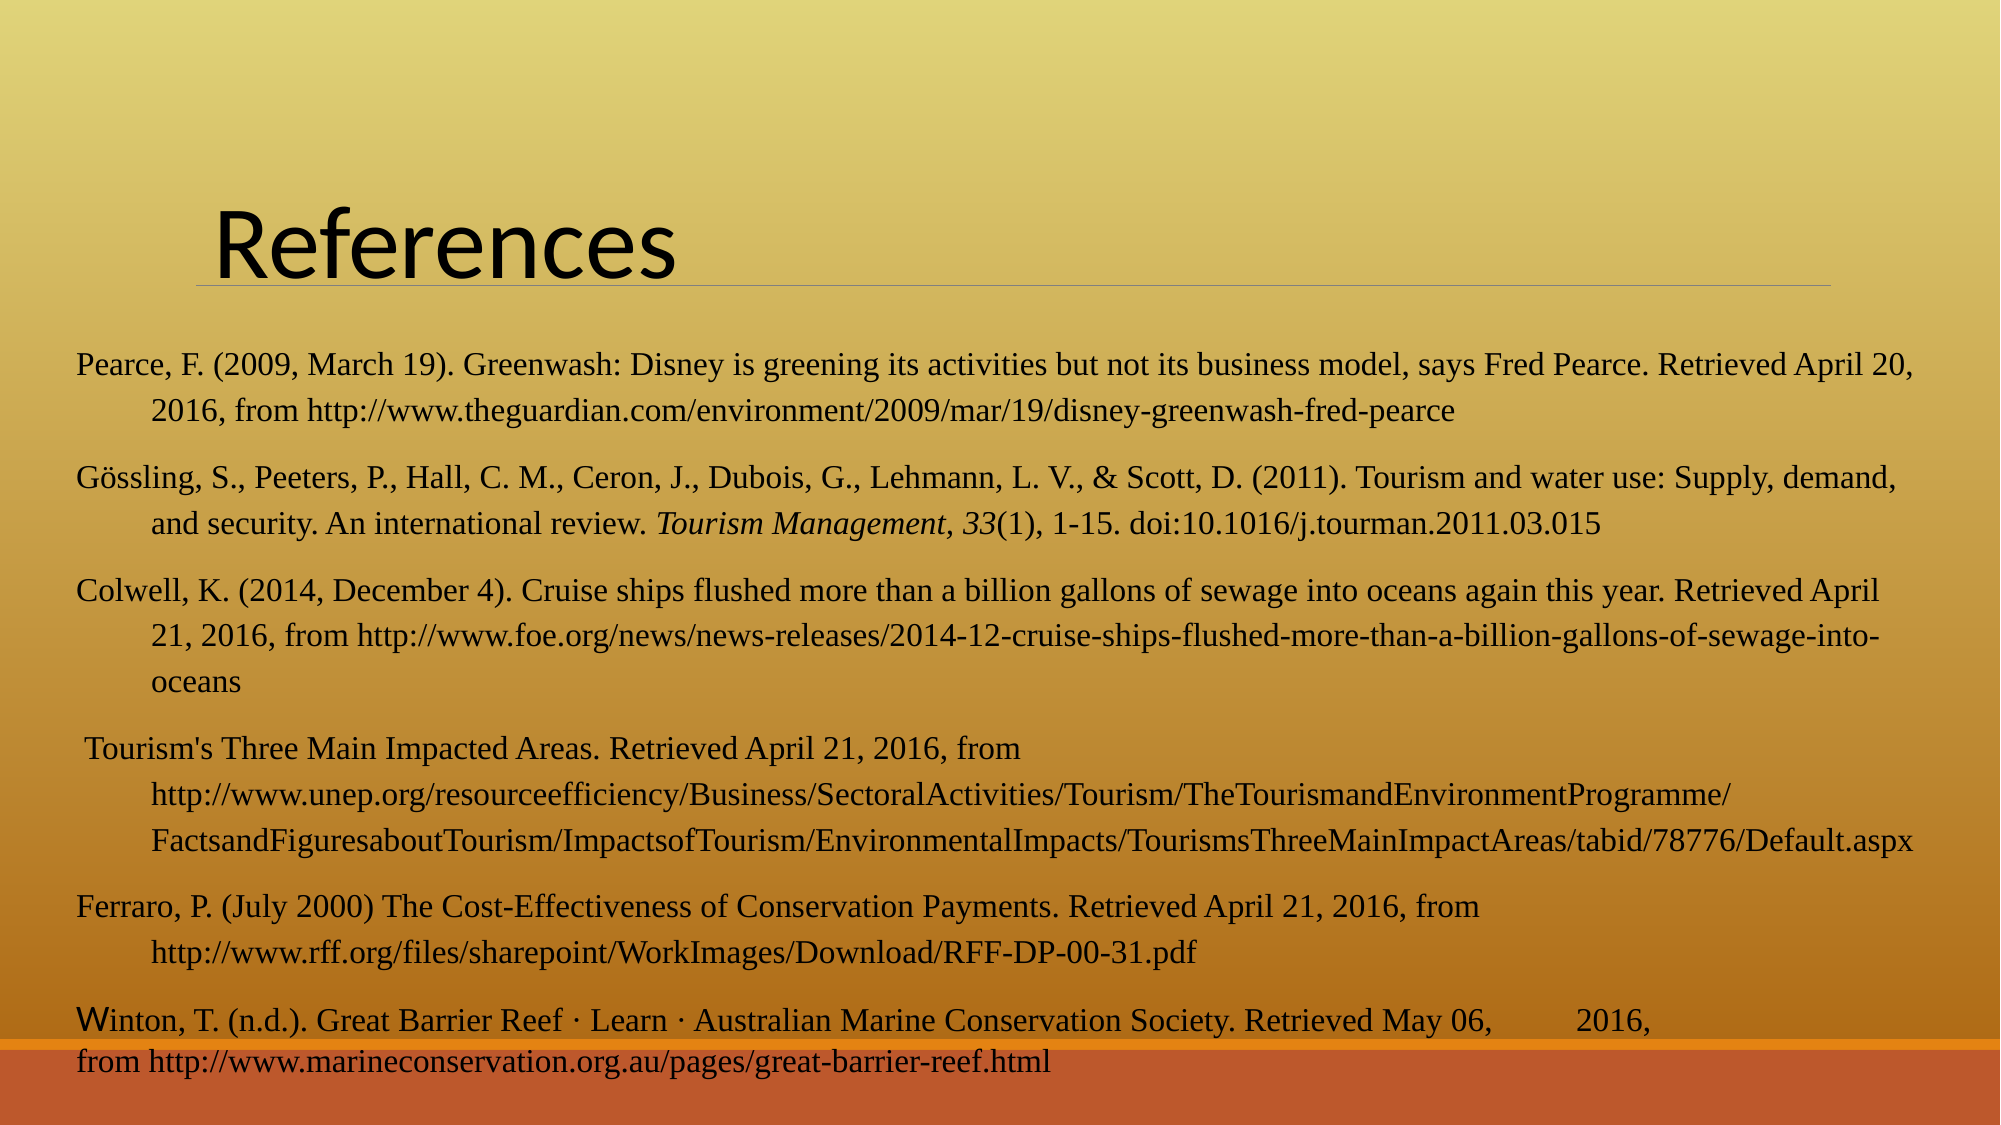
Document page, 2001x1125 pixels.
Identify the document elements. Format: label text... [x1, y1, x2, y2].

text_box References [198, 166, 1262, 307]
text_box Winton, T. (n.d.). Great Barrier Reef · Learn · Australian Marine Conservation Society. Retrieved May 06, 2016, from http://www.marineconservation.org.au/pages/great-barrier-reef.html [61, 986, 1737, 1086]
text_box Pearce, F. (2009, March 19). Greenwash: Disney is greening its activities but not its business model, says Fred Pearce. Retrieved April 20, 2016, from http://www.theguardian.com/environment/2009/mar/19/disney-greenwash-fred-pearce Gössling, S., Peeters, P., Hall, C. M., Ceron, J., Dubois, G., Lehmann, L. V., & Scott, D. (2011). Tourism and water use: Supply, demand, and security. An international review. Tourism Management, 33(1), 1-15. doi:10.1016/j.tourman.2011.03.015 Colwell, K. (2014, December 4). Cruise ships flushed more than a billion gallons of sewage into oceans again this year. Retrieved April 21, 2016, from http://www.foe.org/news/news-releases/2014-12-cruise-ships-flushed-more-than-a-billion-gallons-of-sewage-into-oceans Tourism's Three Main Impacted Areas. Retrieved April 21, 2016, from http://www.unep.org/resourceefficiency/Business/SectoralActivities/Tourism/TheTourismandEnvironmentProgramme/FactsandFiguresaboutTourism/ImpactsofTourism/EnvironmentalImpacts/TourismsThreeMainImpactAreas/tabid/78776/Default.aspx Ferraro, P. (July 2000) The Cost-Effectiveness of Conservation Payments. Retrieved April 21, 2016, from http://www.rff.org/files/sharepoint/WorkImages/Download/RFF-DP-00-31.pdf [61, 276, 1936, 978]
